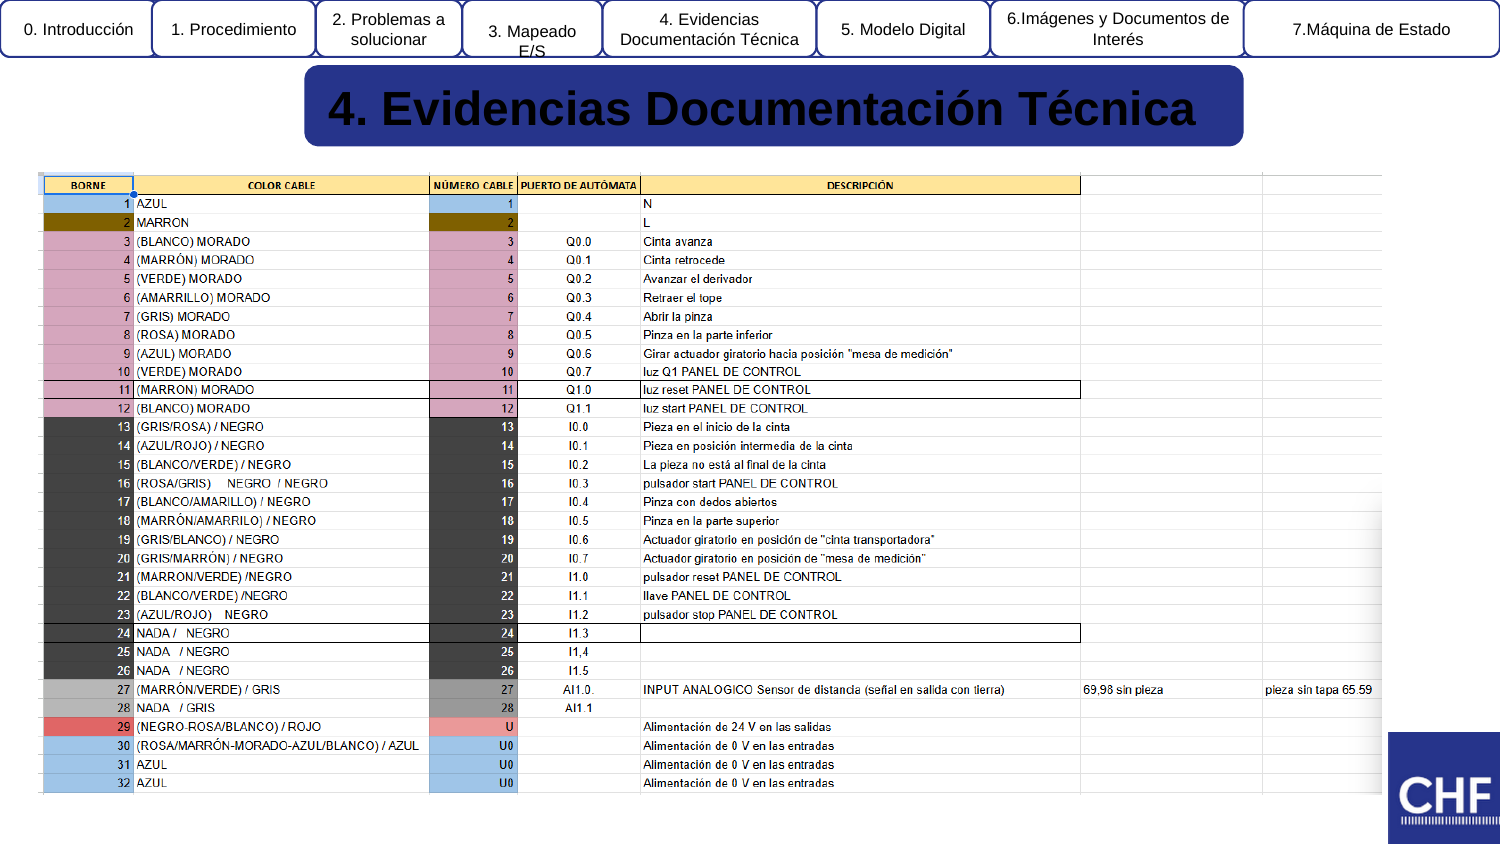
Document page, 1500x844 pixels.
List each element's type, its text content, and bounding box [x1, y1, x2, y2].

text_box 3. Mapeado E/S [462, 0, 602, 57]
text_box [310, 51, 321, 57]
text_box 7.Máquina de Estado [1243, 0, 1500, 57]
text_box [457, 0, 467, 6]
text_box 4. Evidencias Documentación Técnica [304, 65, 1244, 147]
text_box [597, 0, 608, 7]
text_box 4. Evidencias Documentación Técnica [602, 0, 816, 57]
text_box 0. Introducción [0, 0, 154, 57]
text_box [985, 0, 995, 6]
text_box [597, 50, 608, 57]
text_box 6.Imágenes y Documentos de Interés [990, 0, 1245, 57]
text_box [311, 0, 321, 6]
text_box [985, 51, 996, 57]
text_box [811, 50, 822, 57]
picture [1388, 732, 1500, 844]
picture [37, 171, 1382, 795]
text_box 2. Problemas a solucionar [315, 0, 462, 57]
text_box 5. Modelo Digital [816, 0, 990, 57]
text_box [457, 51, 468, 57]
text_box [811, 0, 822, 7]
text_box 1. Procedimiento [151, 0, 316, 57]
